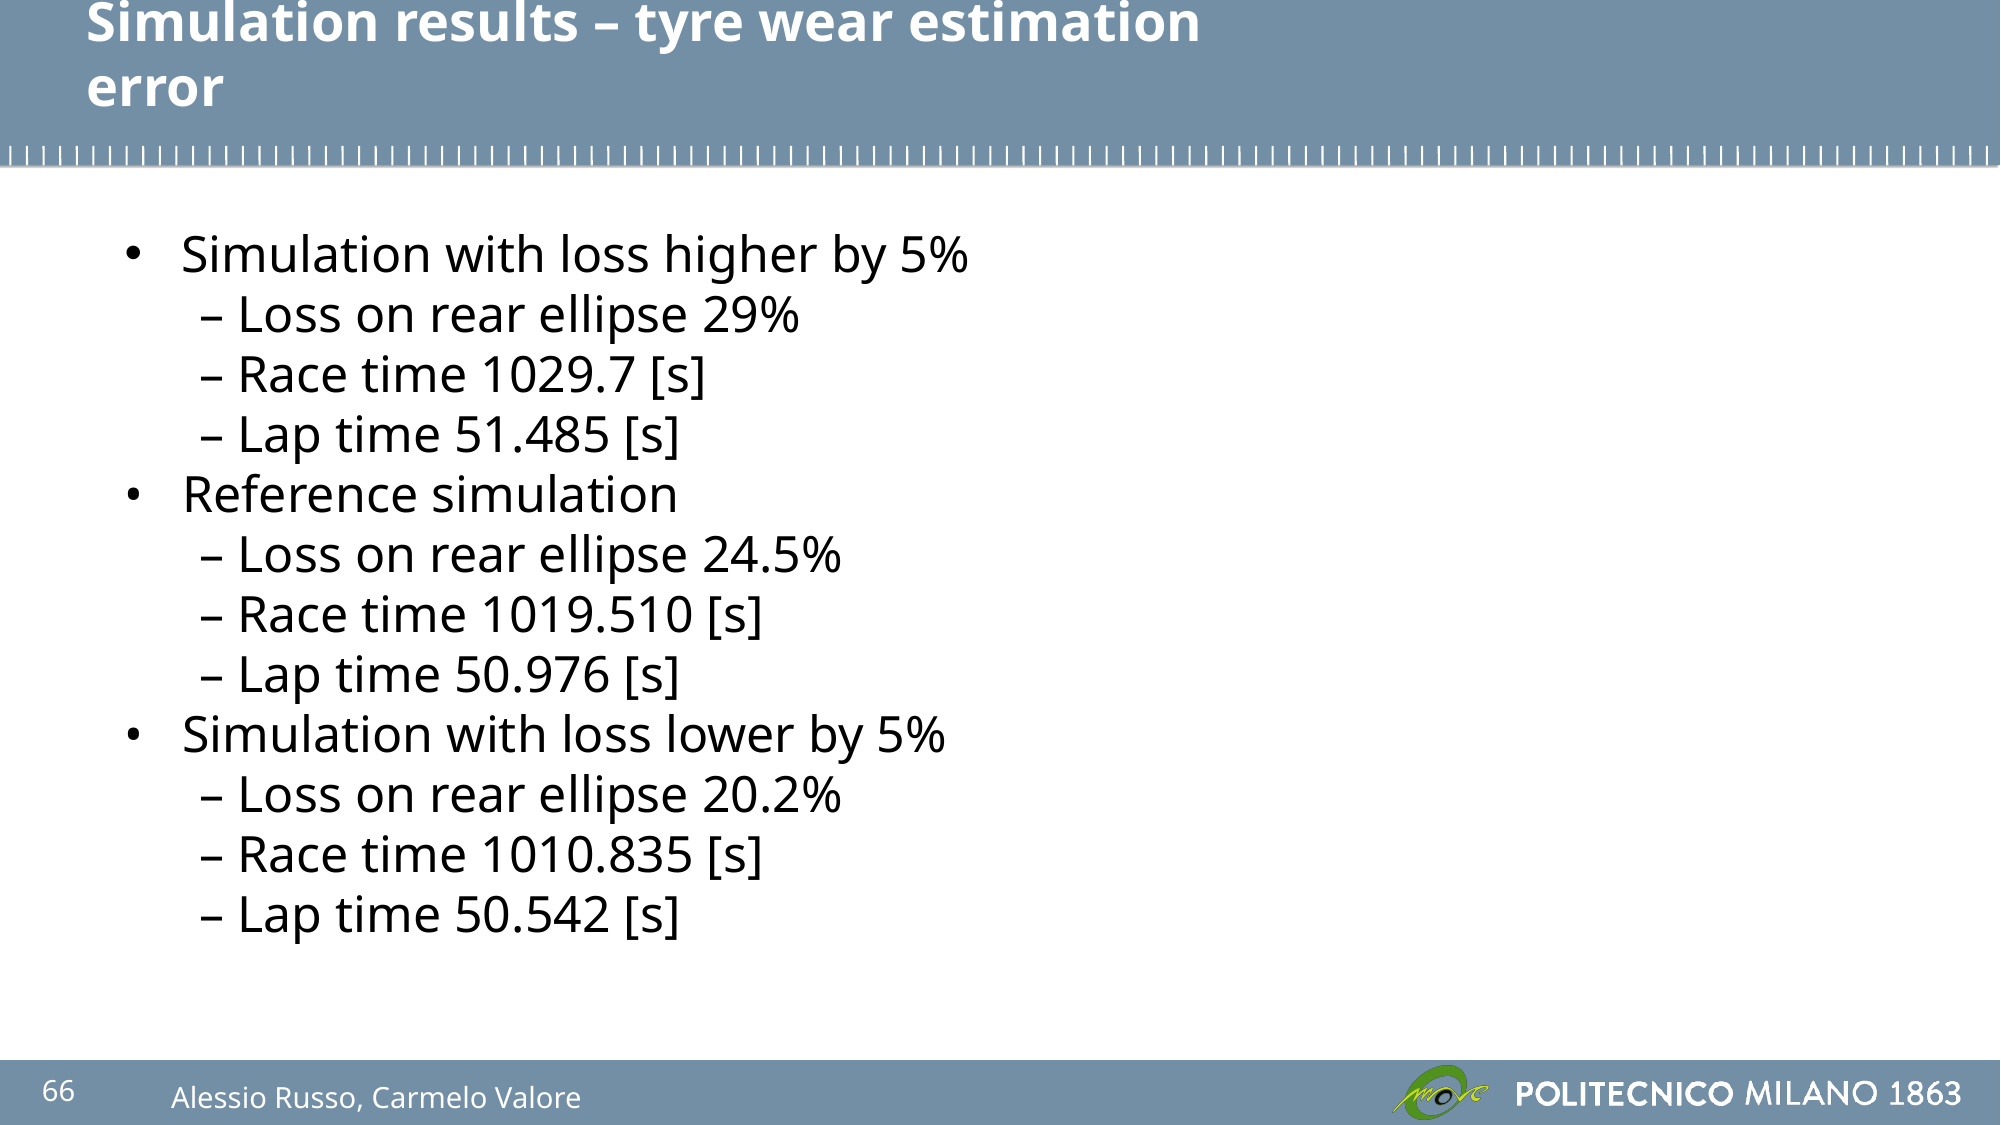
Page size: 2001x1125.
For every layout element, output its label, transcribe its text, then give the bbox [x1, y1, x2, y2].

text_box Alessio Russo, Carmelo Valore [156, 1067, 1007, 1125]
text_box Simulation with loss higher by 5% – Loss on rear ellipse 29% – Race time 1029.7 [s] – Lap time 51.485 [s] • Reference simulation – Loss on rear ellipse 24.5% – Race time 1019.510 [s] – Lap time 50.976 [s] • Simulation with loss lower by 5% – Loss on rear ellipse 20.2% – Race time 1010.835 [s] – Lap time 50.542 [s] [109, 214, 1910, 950]
text_box 66 [7, 1062, 110, 1123]
picture [1510, 1068, 1967, 1117]
text_box Simulation results – tyre wear estimation error [71, 13, 1290, 91]
picture [1392, 1065, 1489, 1120]
